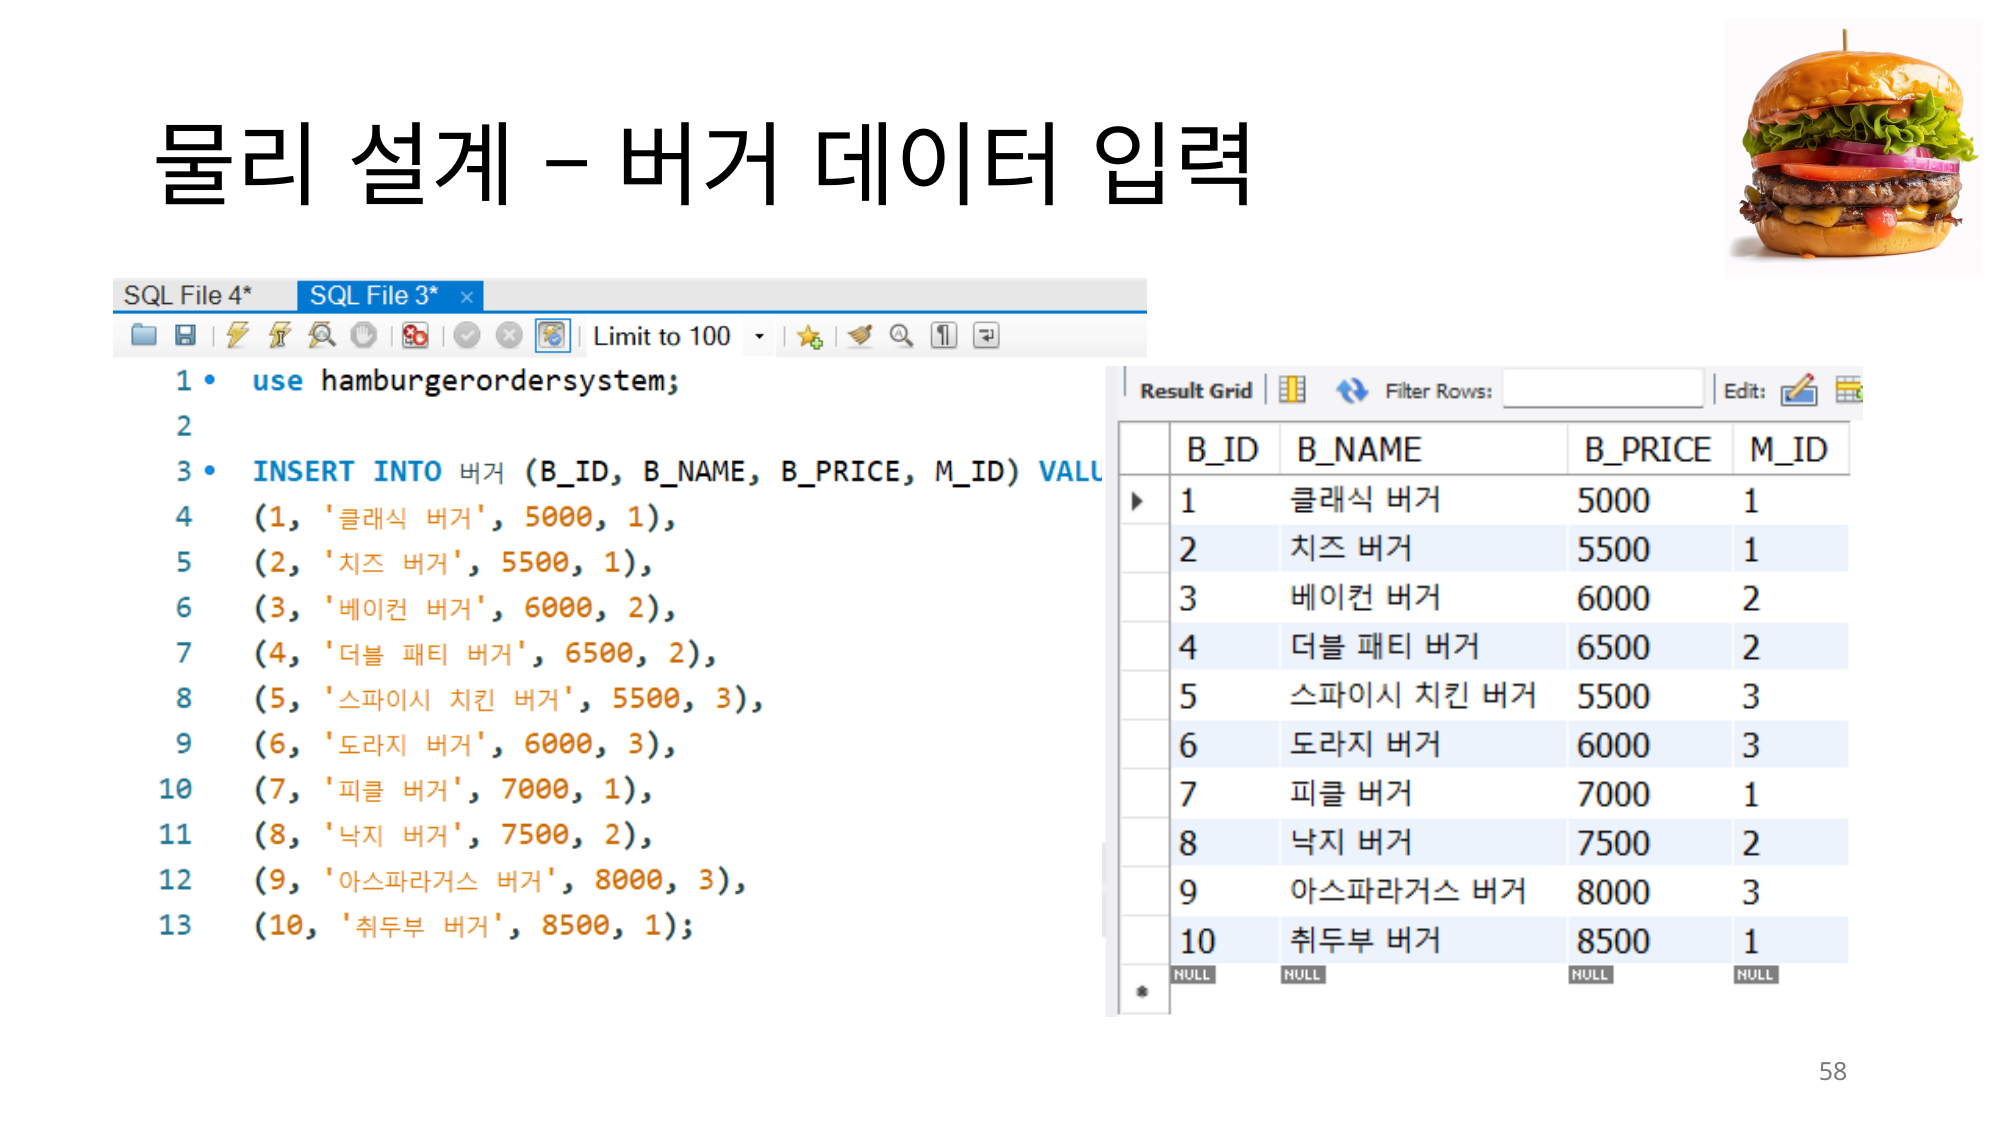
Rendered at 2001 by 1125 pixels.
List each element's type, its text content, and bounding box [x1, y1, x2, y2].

slide_number 58 [1412, 1042, 1863, 1103]
picture [1724, 19, 1983, 278]
picture [113, 278, 1863, 1044]
title 물리 설계 – 버거 데이터 입력 [137, 59, 1863, 278]
